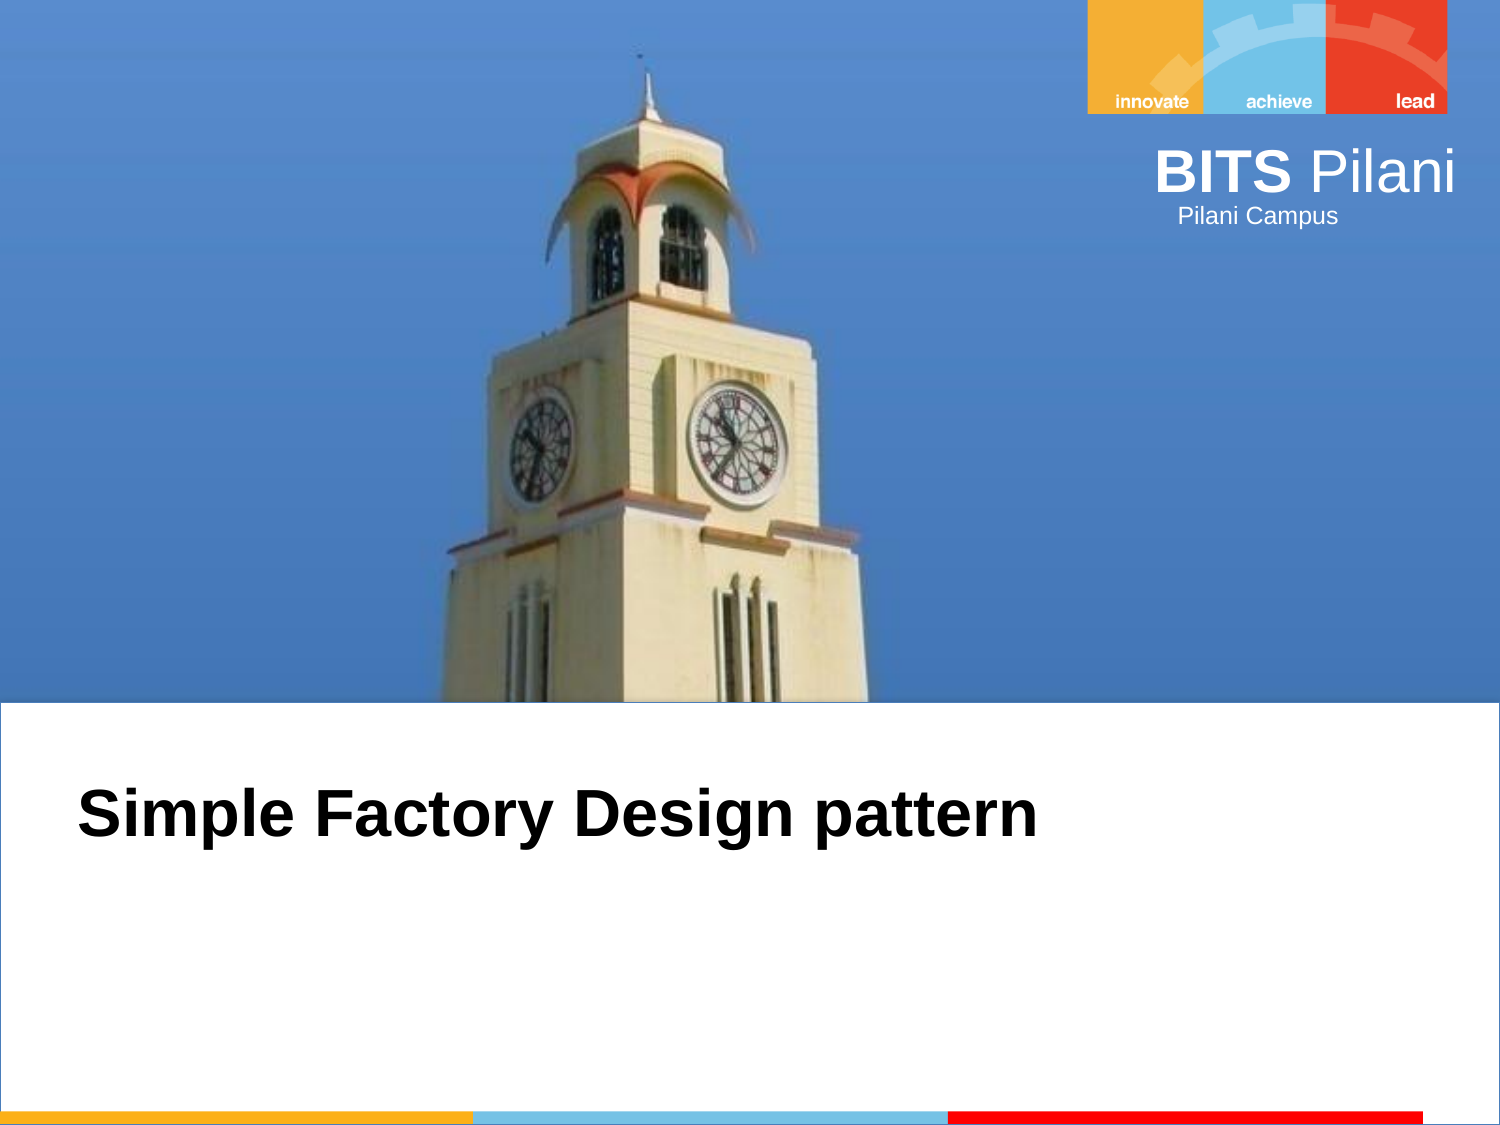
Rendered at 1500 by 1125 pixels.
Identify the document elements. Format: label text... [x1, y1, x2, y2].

text_box Simple Factory Design pattern [62, 762, 1400, 858]
picture [0, 0, 1500, 702]
